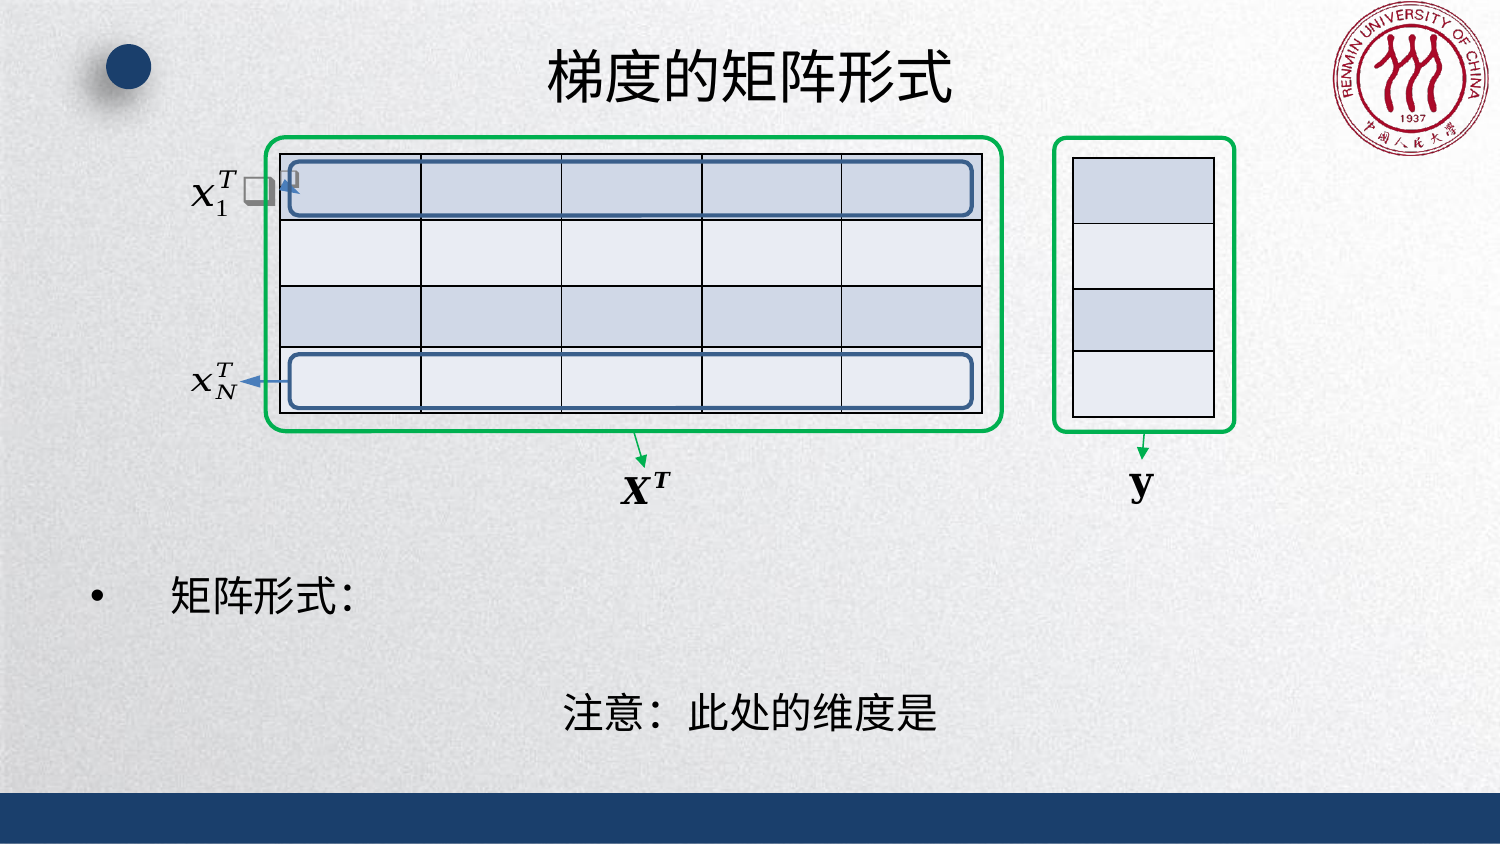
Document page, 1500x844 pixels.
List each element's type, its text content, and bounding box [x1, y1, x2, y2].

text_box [1141, 431, 1145, 460]
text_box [633, 430, 645, 469]
text_box [263, 135, 1004, 434]
text_box [287, 159, 974, 218]
text_box [287, 352, 974, 411]
picture [0, 0, 1500, 793]
text_box [1052, 135, 1237, 434]
title 梯度的矩阵形式 [75, 33, 1425, 116]
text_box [289, 188, 301, 195]
